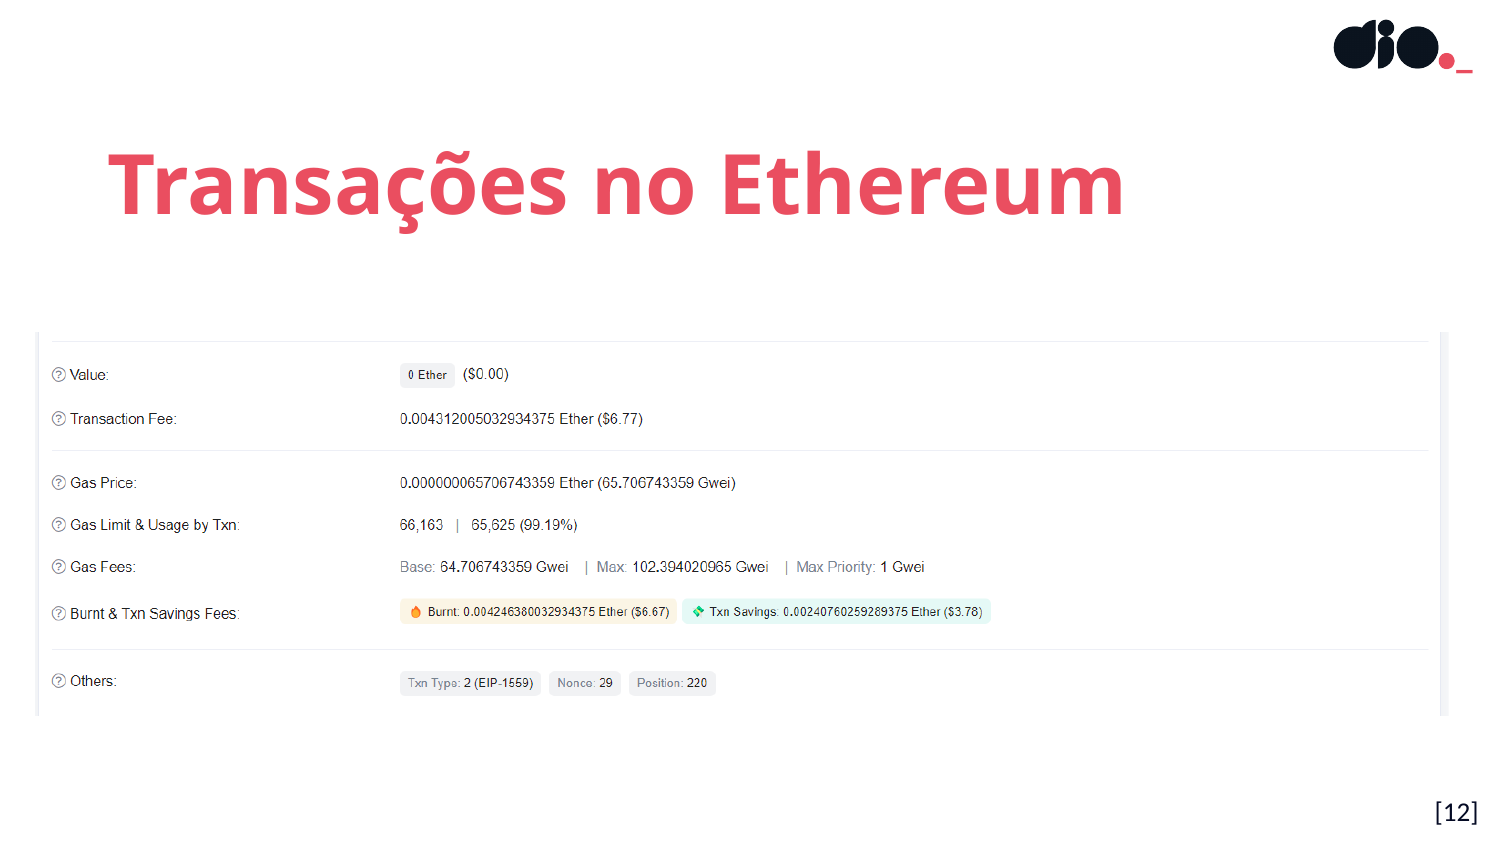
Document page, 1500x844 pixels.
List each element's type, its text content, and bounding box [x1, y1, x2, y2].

text_box Transações no Ethereum [92, 104, 1408, 243]
picture [34, 332, 1449, 720]
slide_number [12] [1403, 779, 1494, 844]
picture [1333, 19, 1473, 74]
